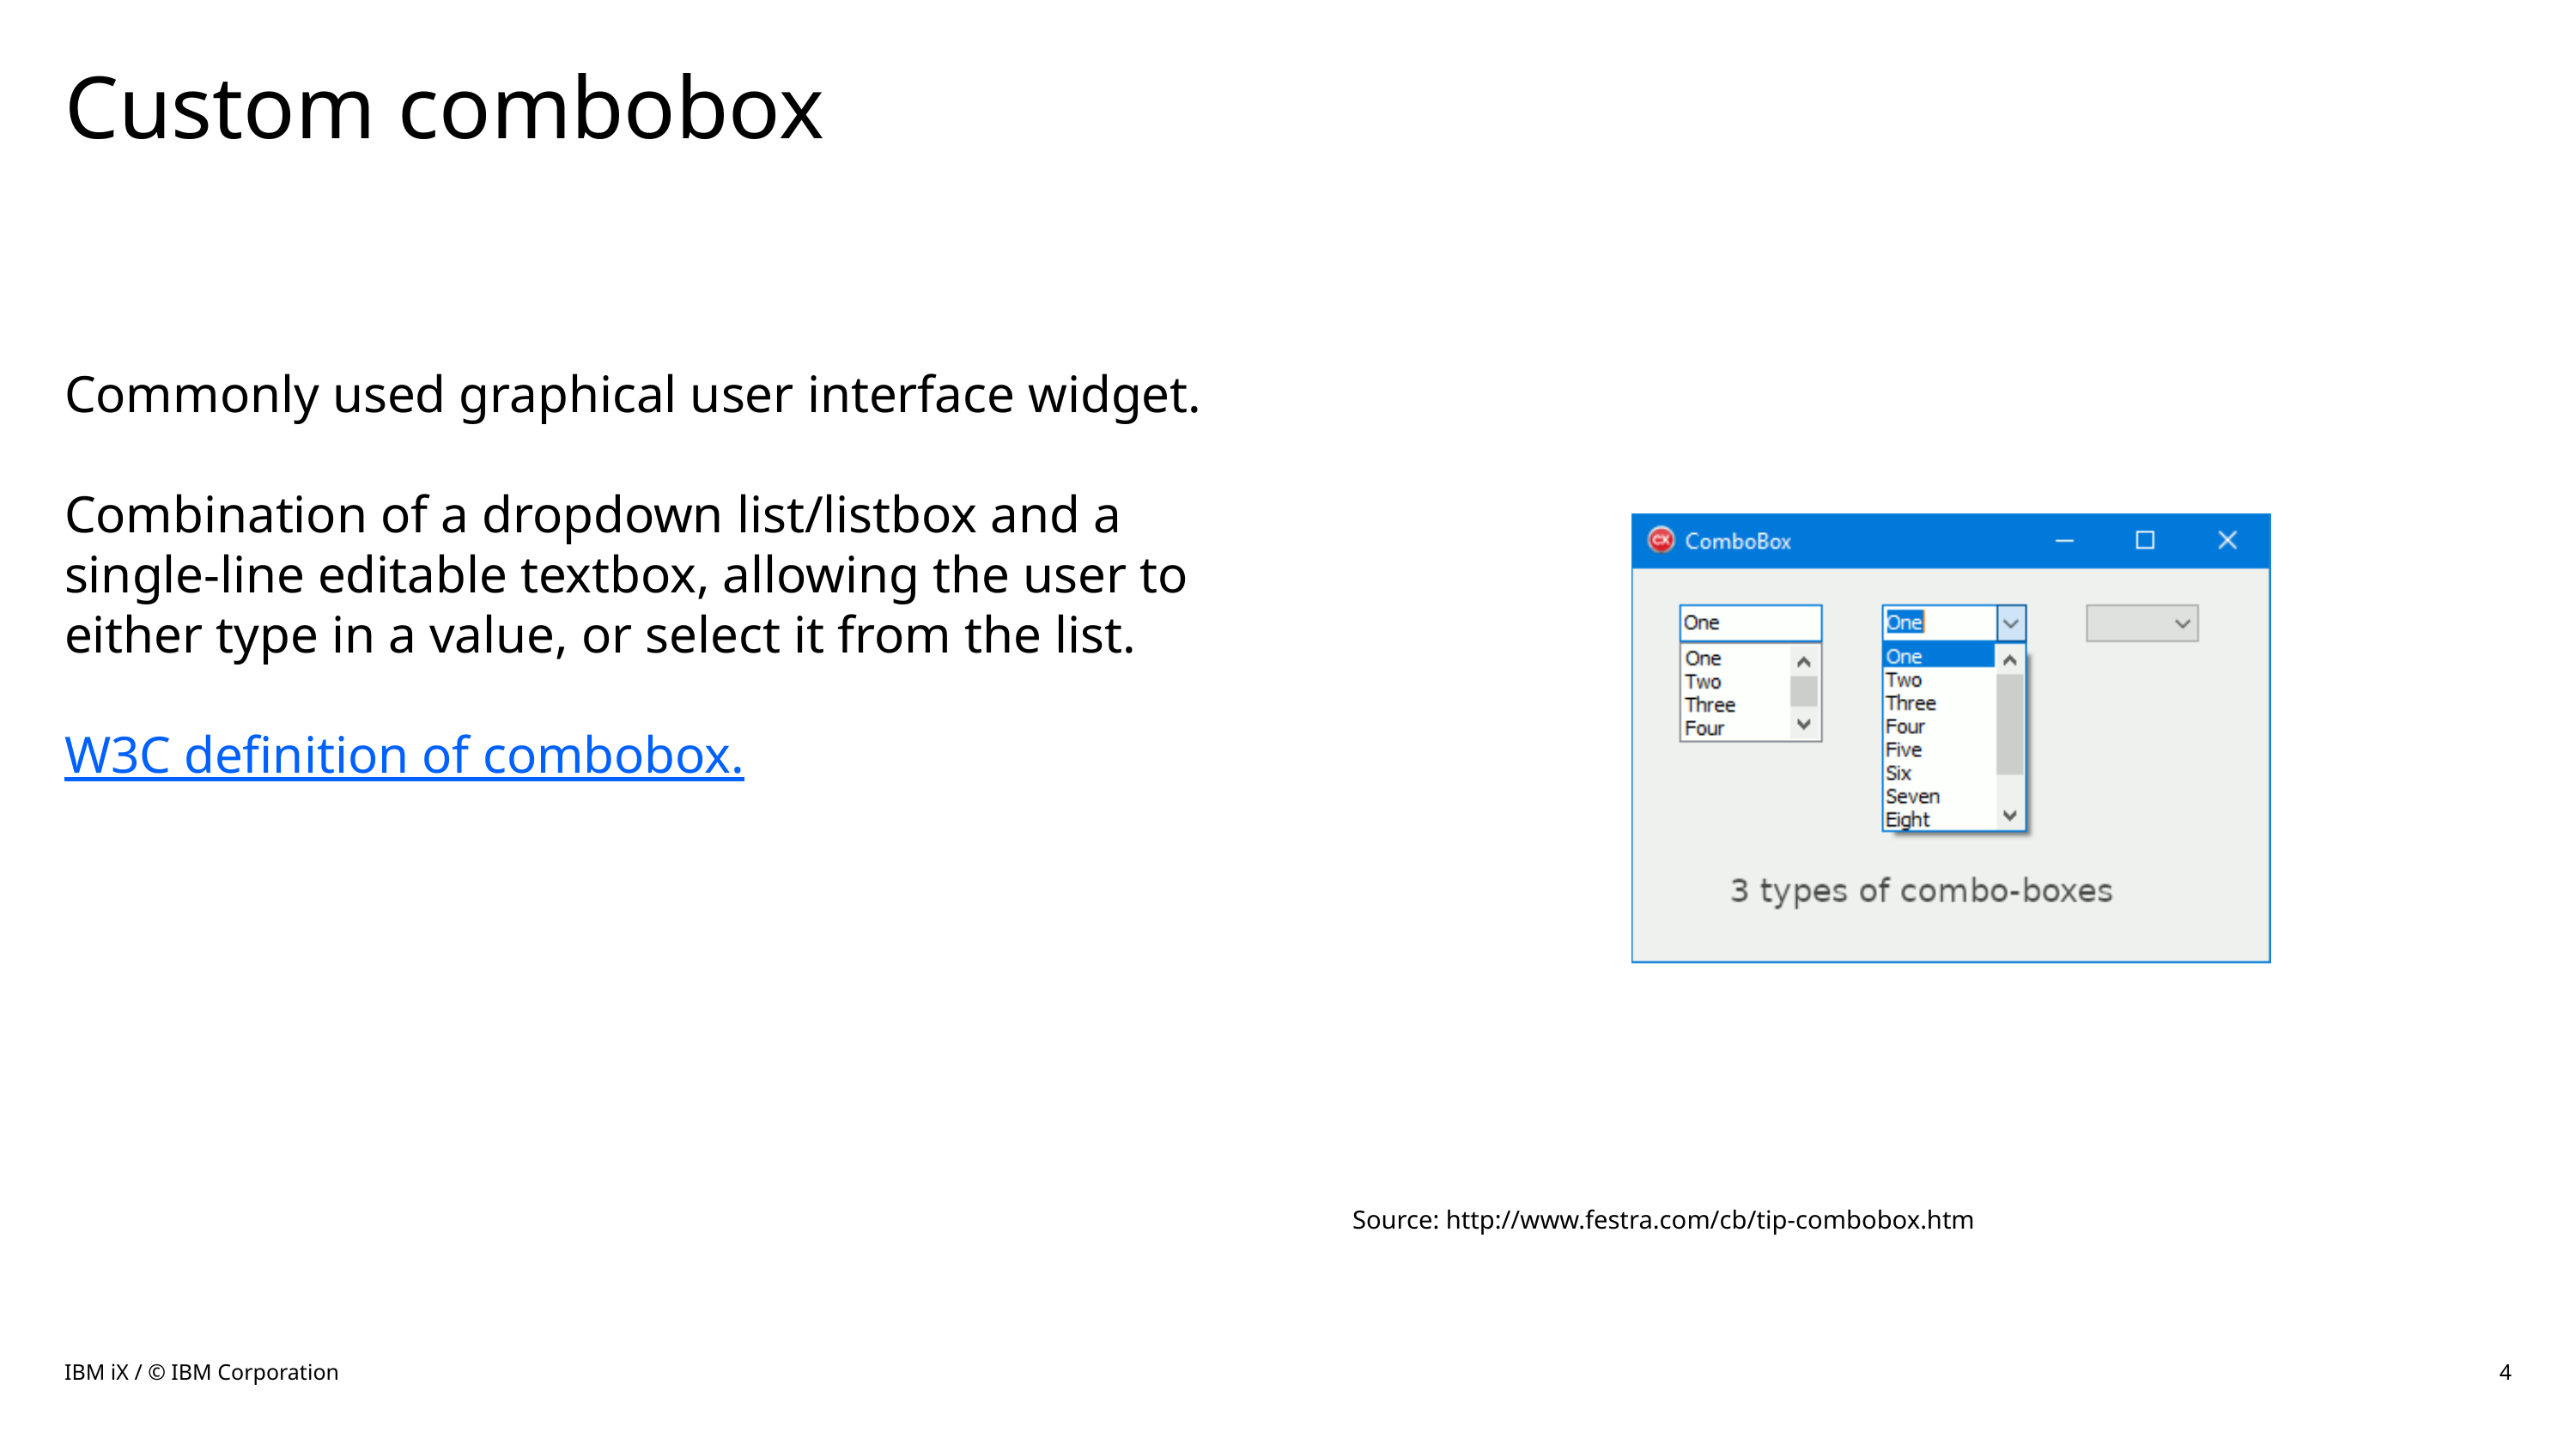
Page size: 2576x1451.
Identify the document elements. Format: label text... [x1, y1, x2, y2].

list Source: http://www.festra.com/cb/tip-combobox.htm [1352, 362, 2512, 1270]
list Commonly used graphical user interface widget. Combination of a dropdown list/listbox and a single-line editable textbox, allowing the user to either type in a value, or select it from the list. W3C definition of combobox. [64, 362, 1224, 1270]
title Custom combobox [64, 64, 1224, 290]
footer IBM iX / © IBM Corporation [64, 1350, 1224, 1397]
slide_number 4 [1996, 1350, 2512, 1397]
picture [1631, 513, 2271, 963]
